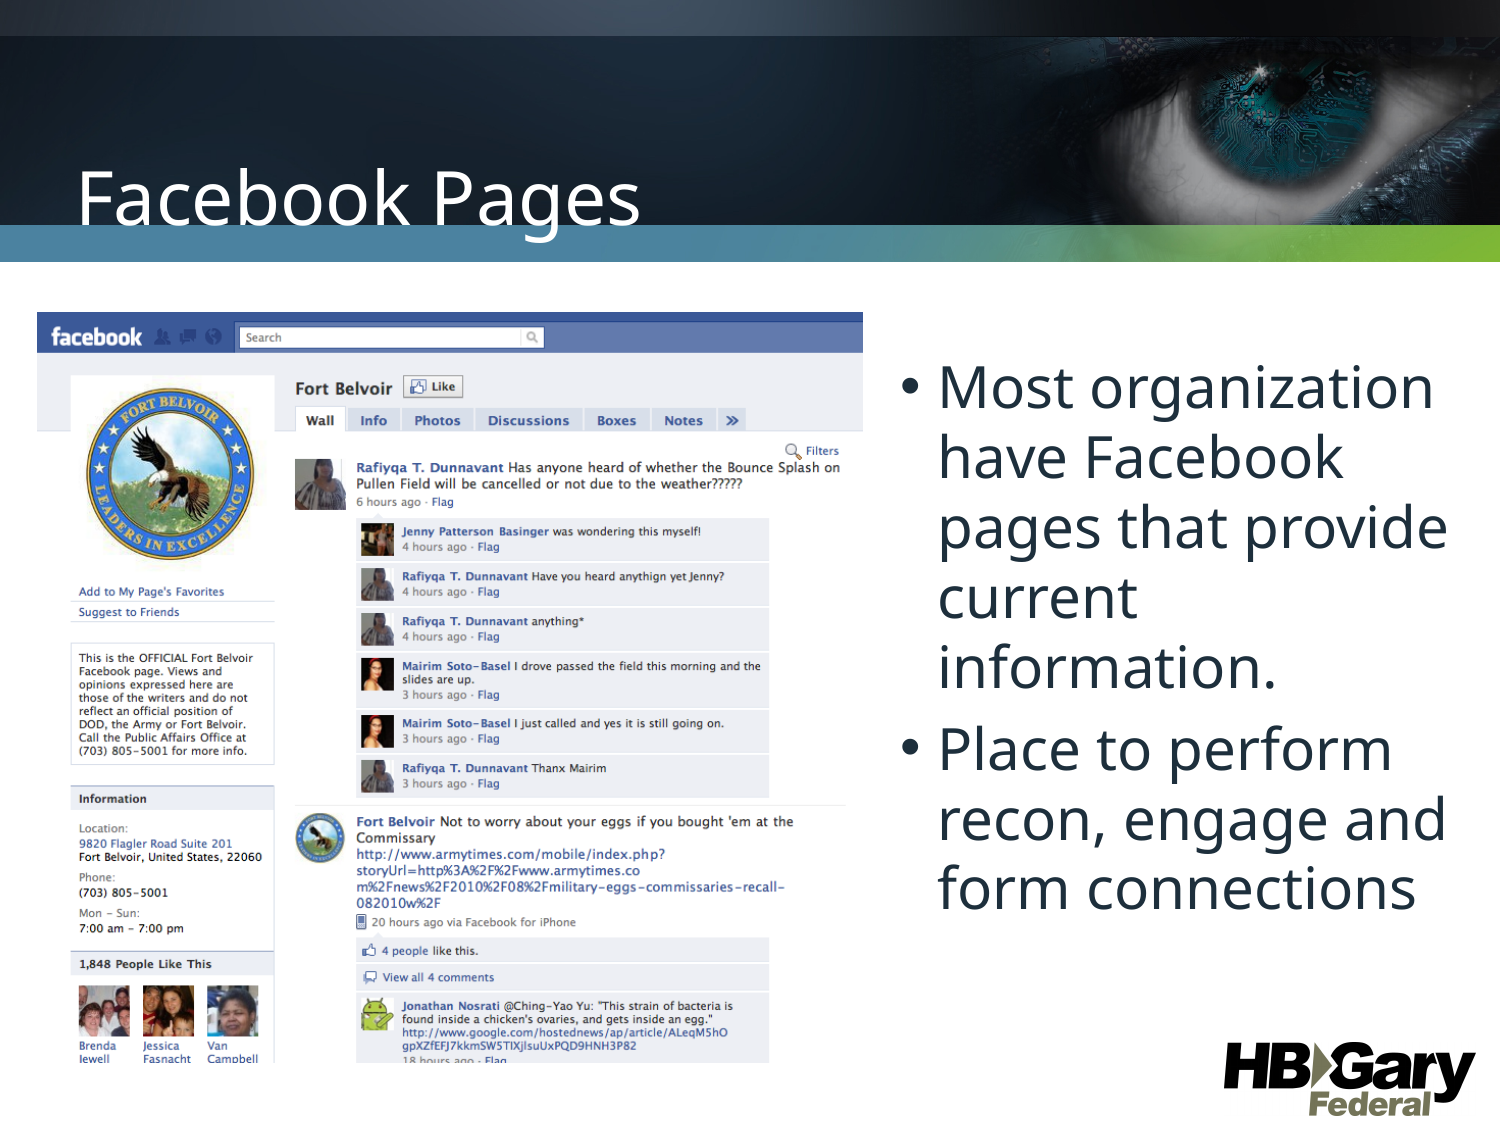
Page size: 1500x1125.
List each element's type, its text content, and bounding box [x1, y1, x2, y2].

picture [0, 0, 1500, 1125]
title Facebook Pages [74, 52, 1051, 241]
list Most organization have Facebook pages that provide current information. Place to perform recon, engage and form connections [899, 349, 1463, 1051]
